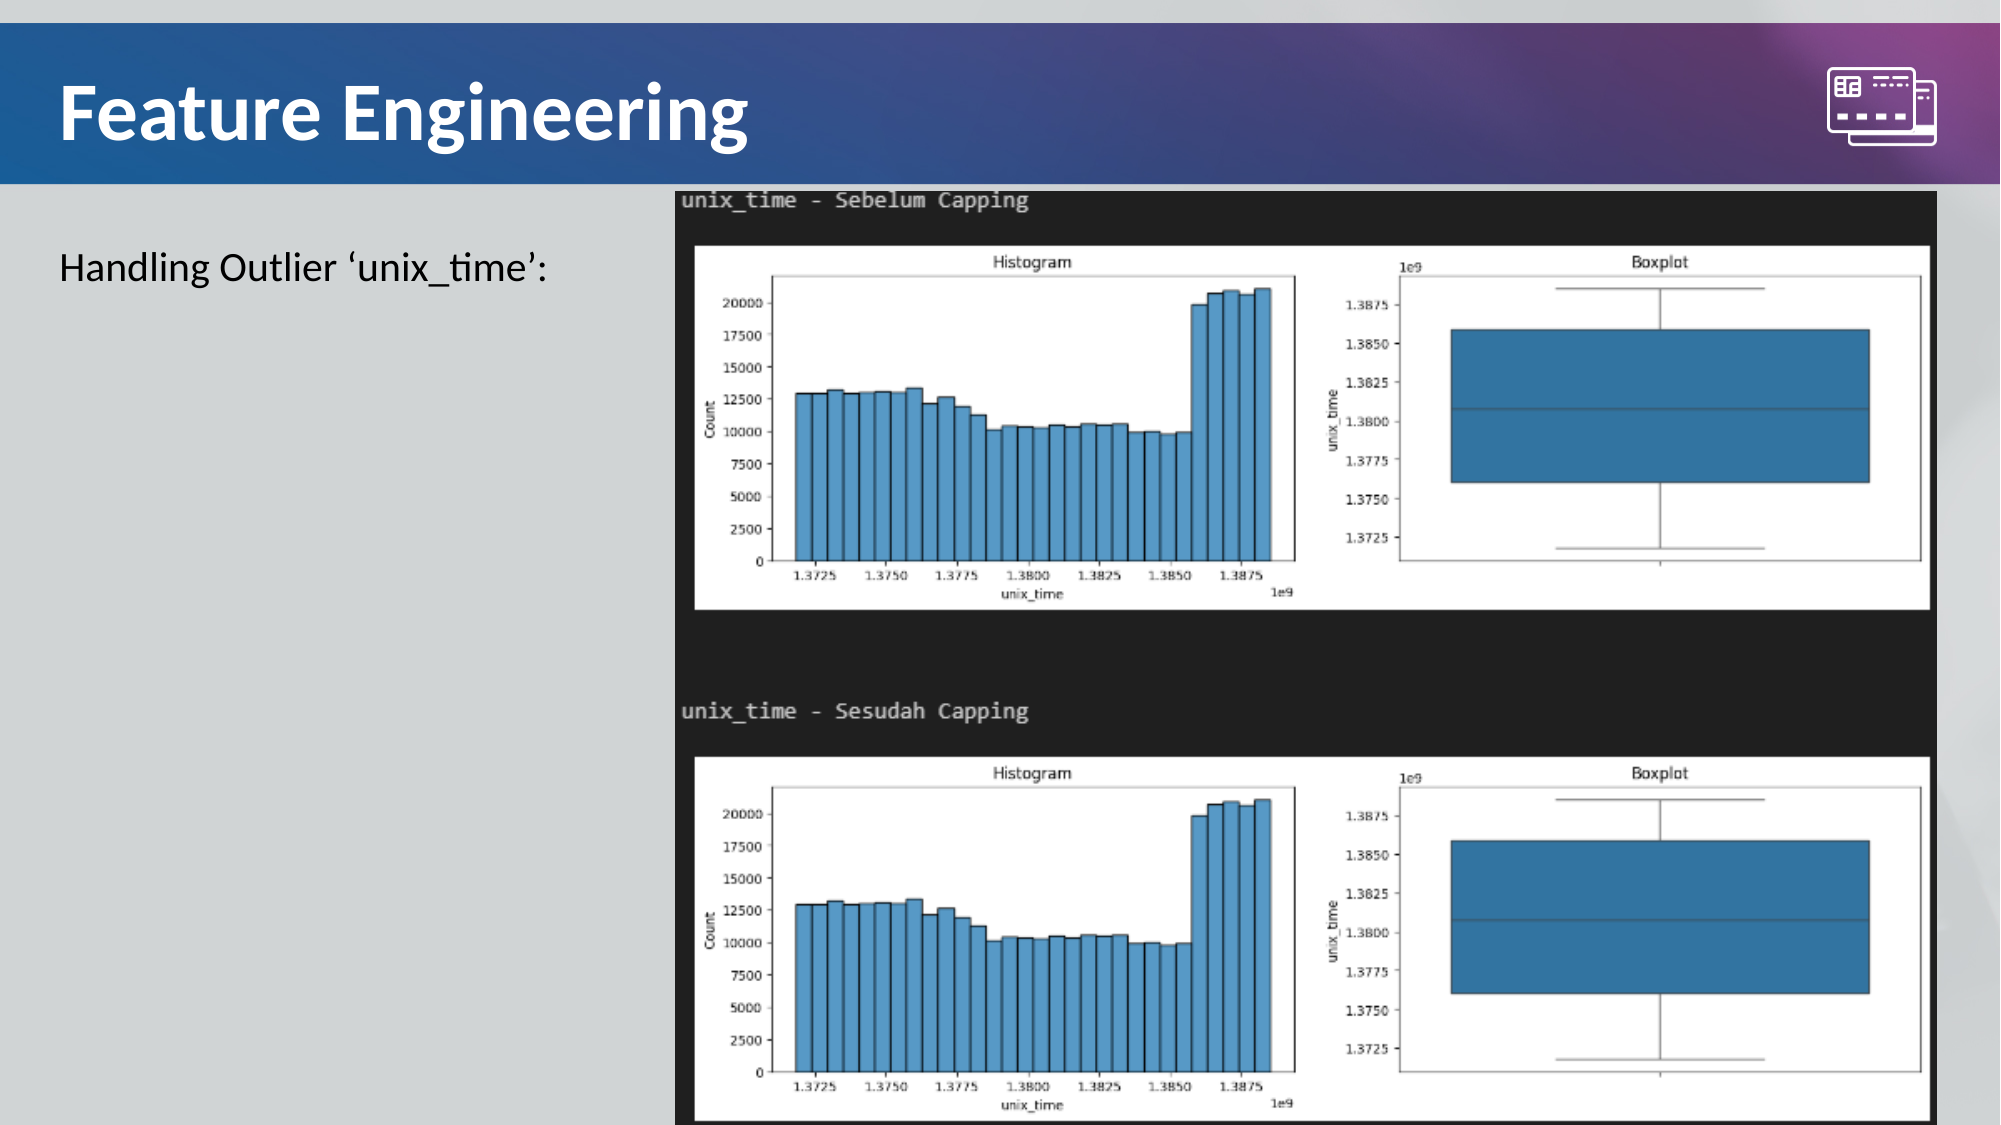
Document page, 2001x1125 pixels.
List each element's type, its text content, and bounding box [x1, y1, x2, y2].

picture [0, 0, 2000, 1125]
title Feature Engineering [43, 41, 1385, 173]
list Handling Outlier ‘unix_time’: [43, 231, 669, 1024]
